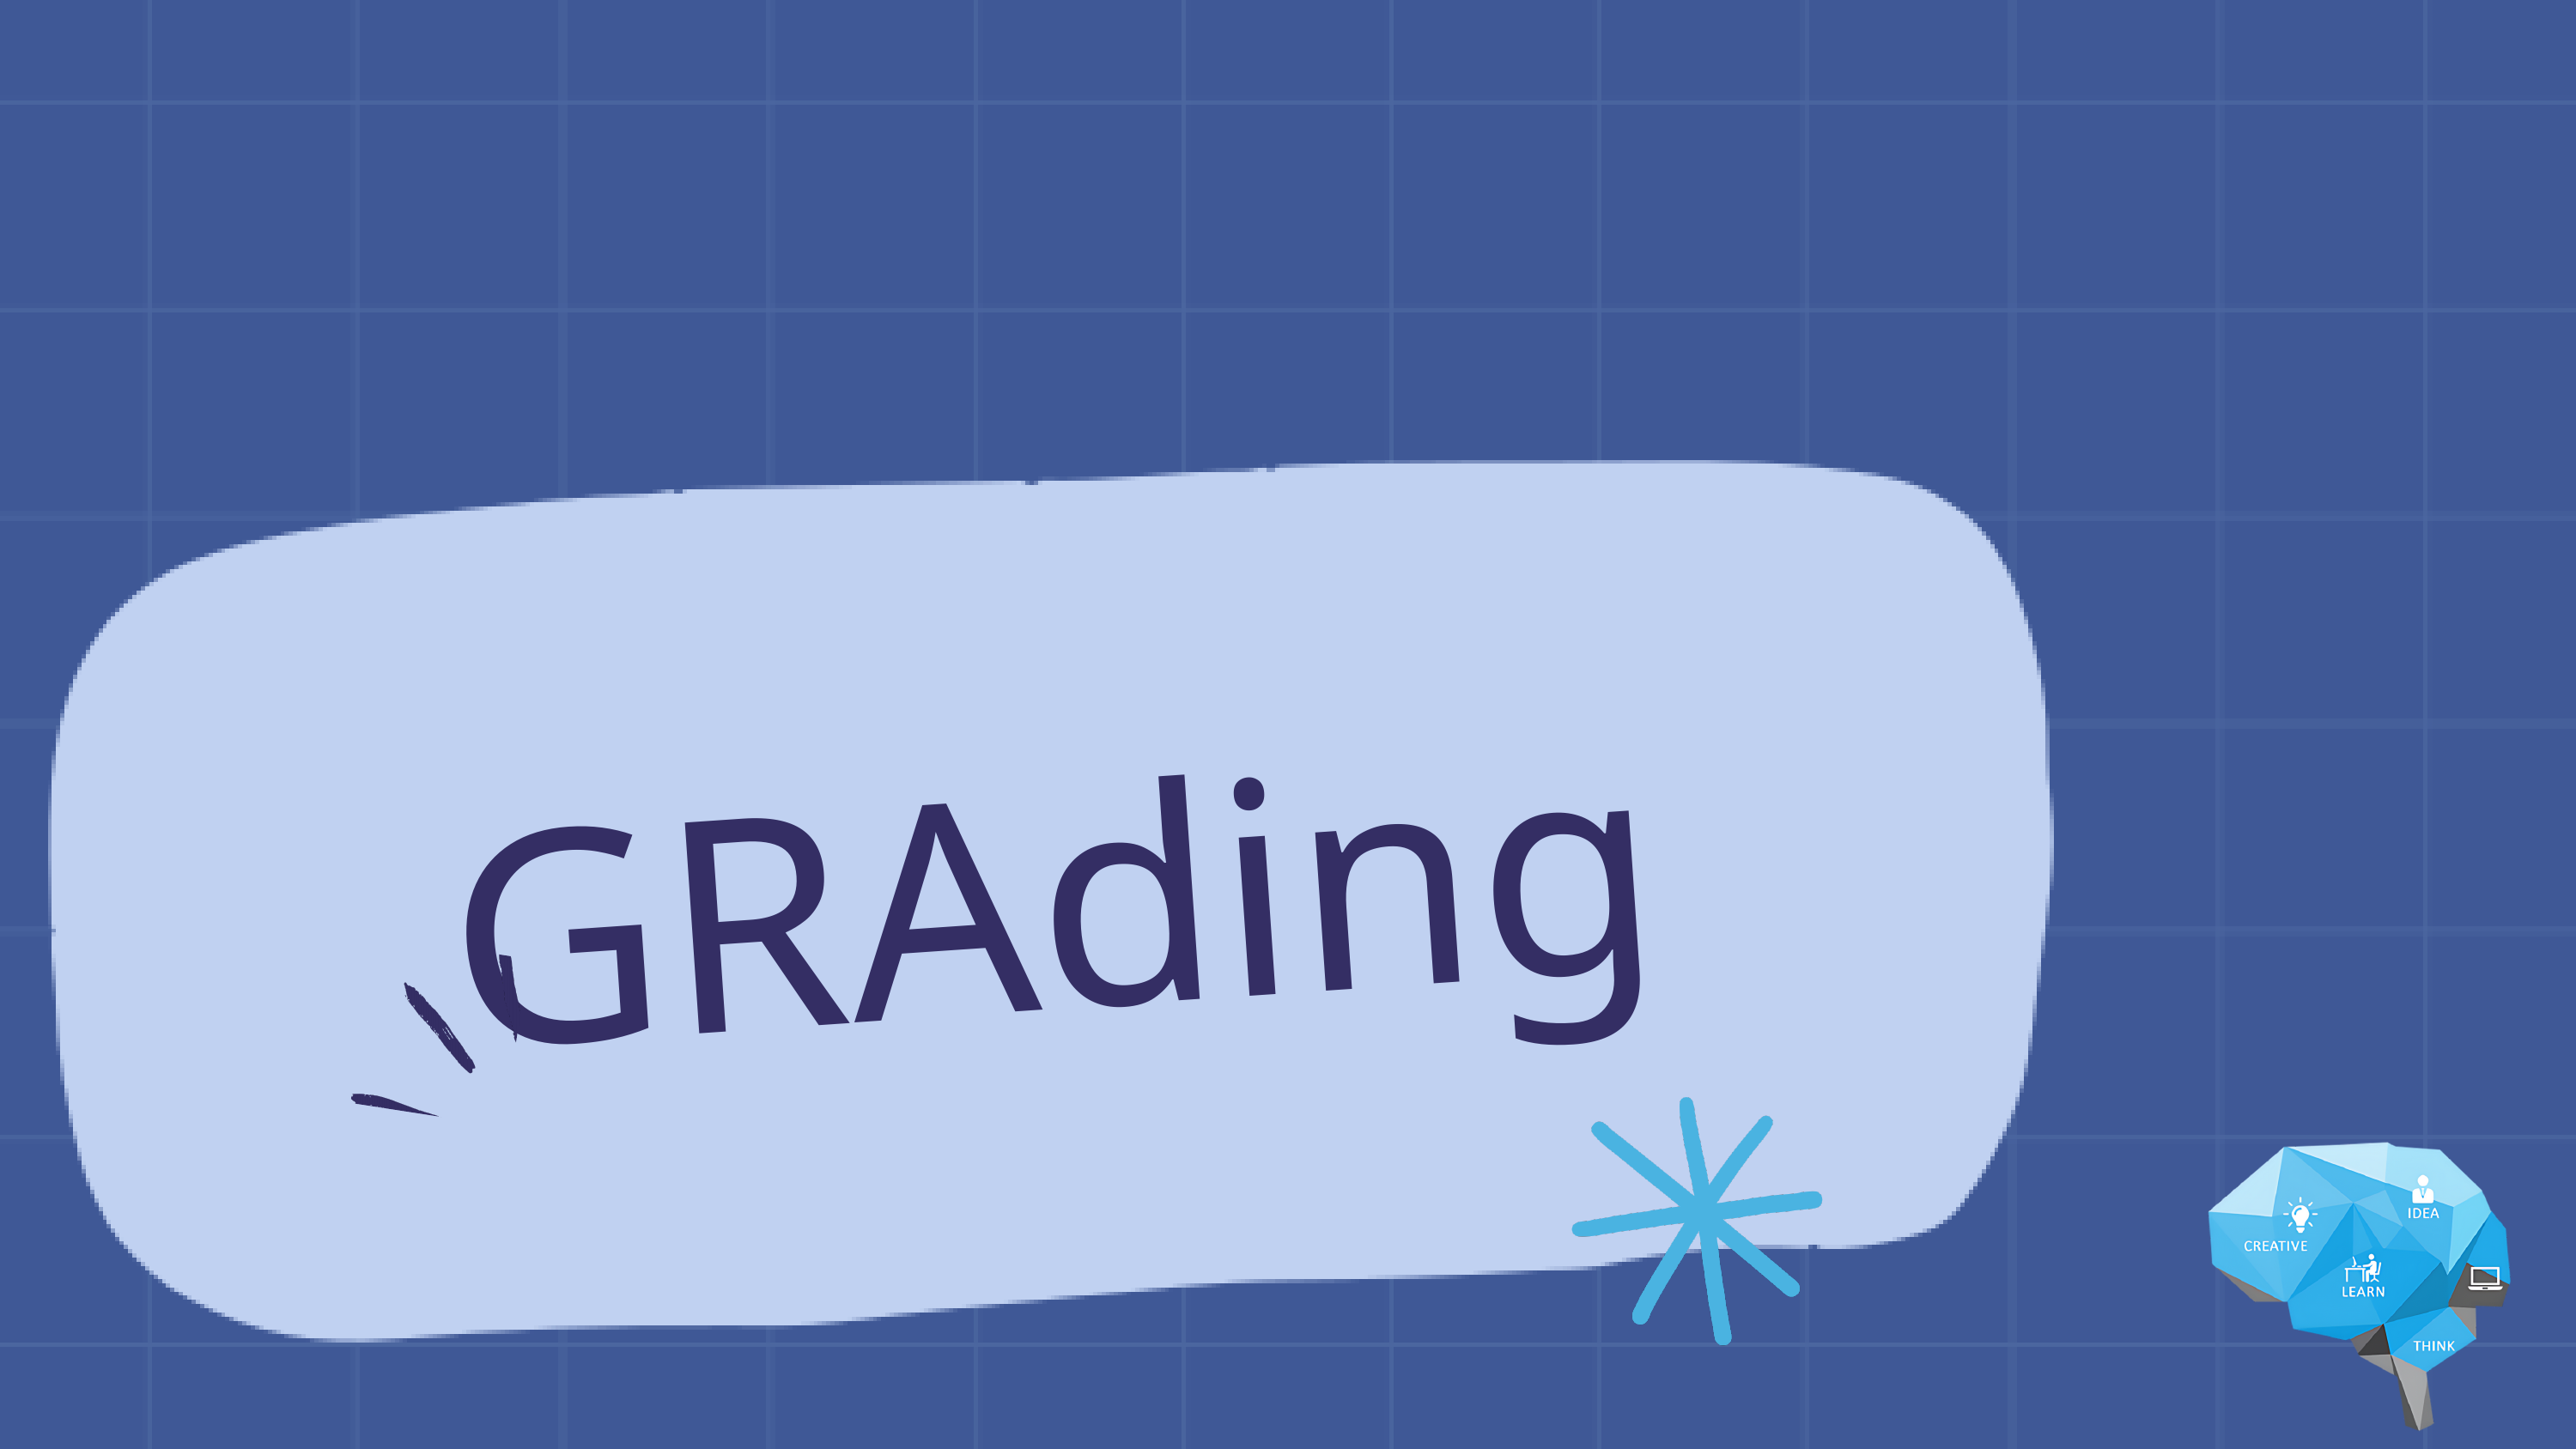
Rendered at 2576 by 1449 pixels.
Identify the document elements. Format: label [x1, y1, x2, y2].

text_box [0, 0, 2576, 1449]
